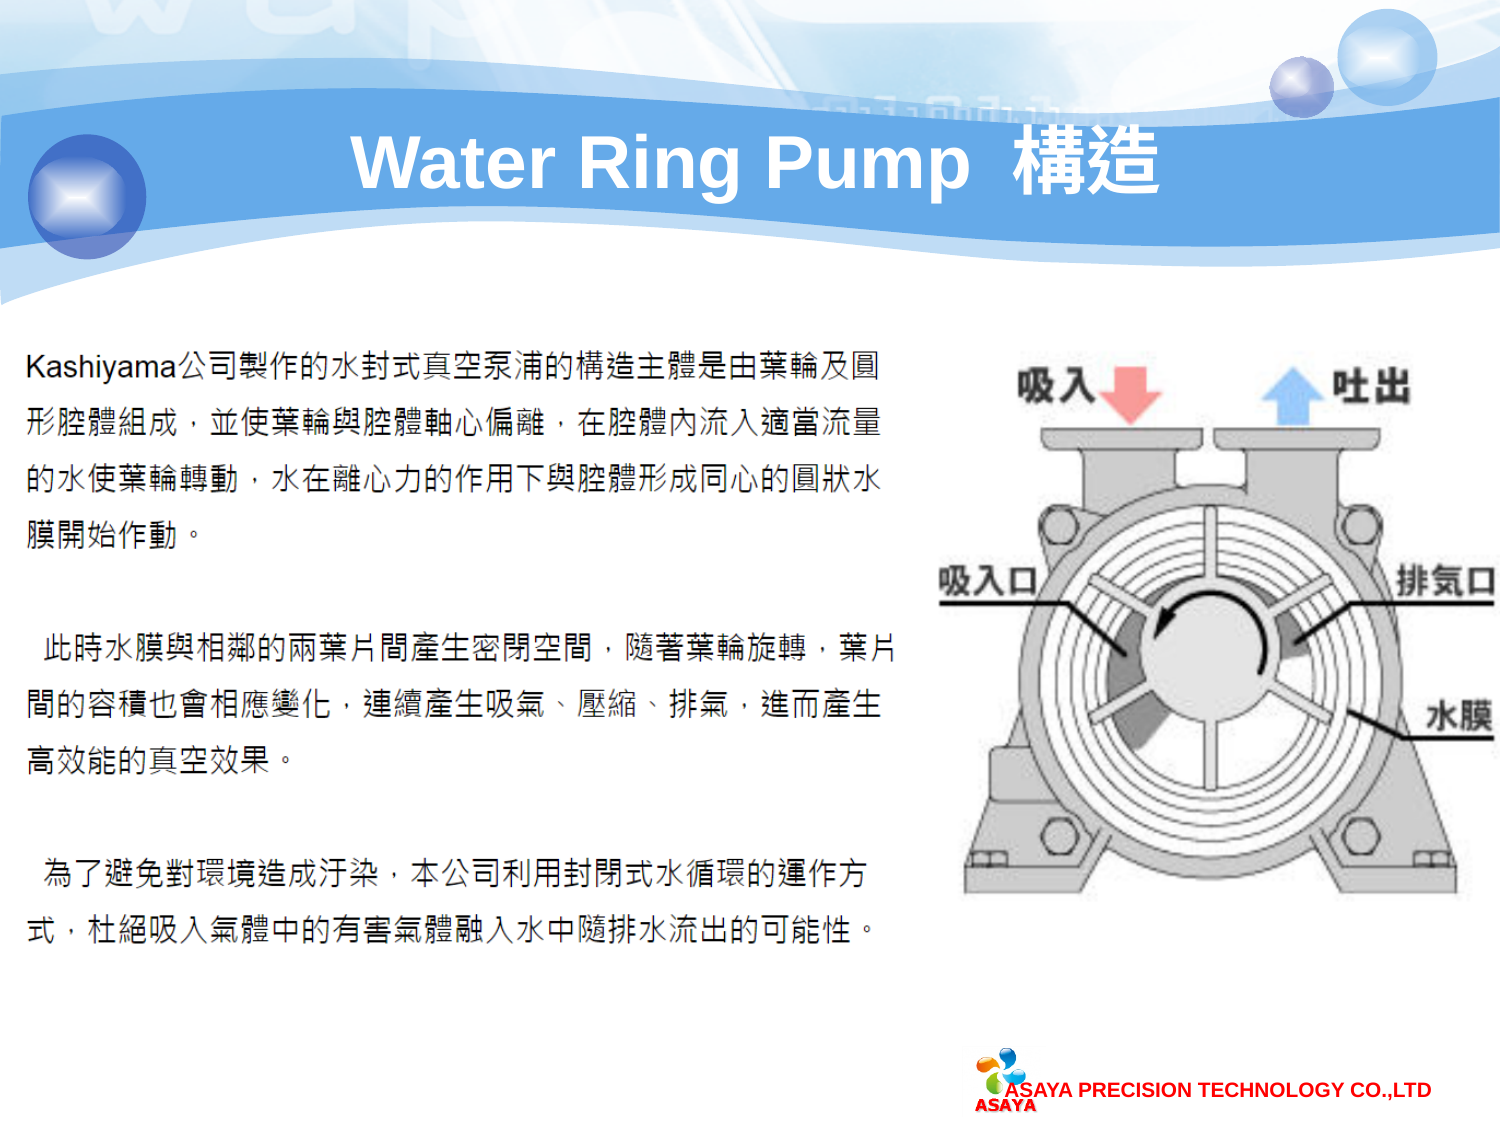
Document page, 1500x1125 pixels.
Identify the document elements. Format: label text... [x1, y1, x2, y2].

picture [17, 337, 1500, 966]
title Water Ring Pump 構造 [150, 112, 1363, 205]
picture [962, 1046, 1046, 1117]
picture [0, 0, 1500, 112]
